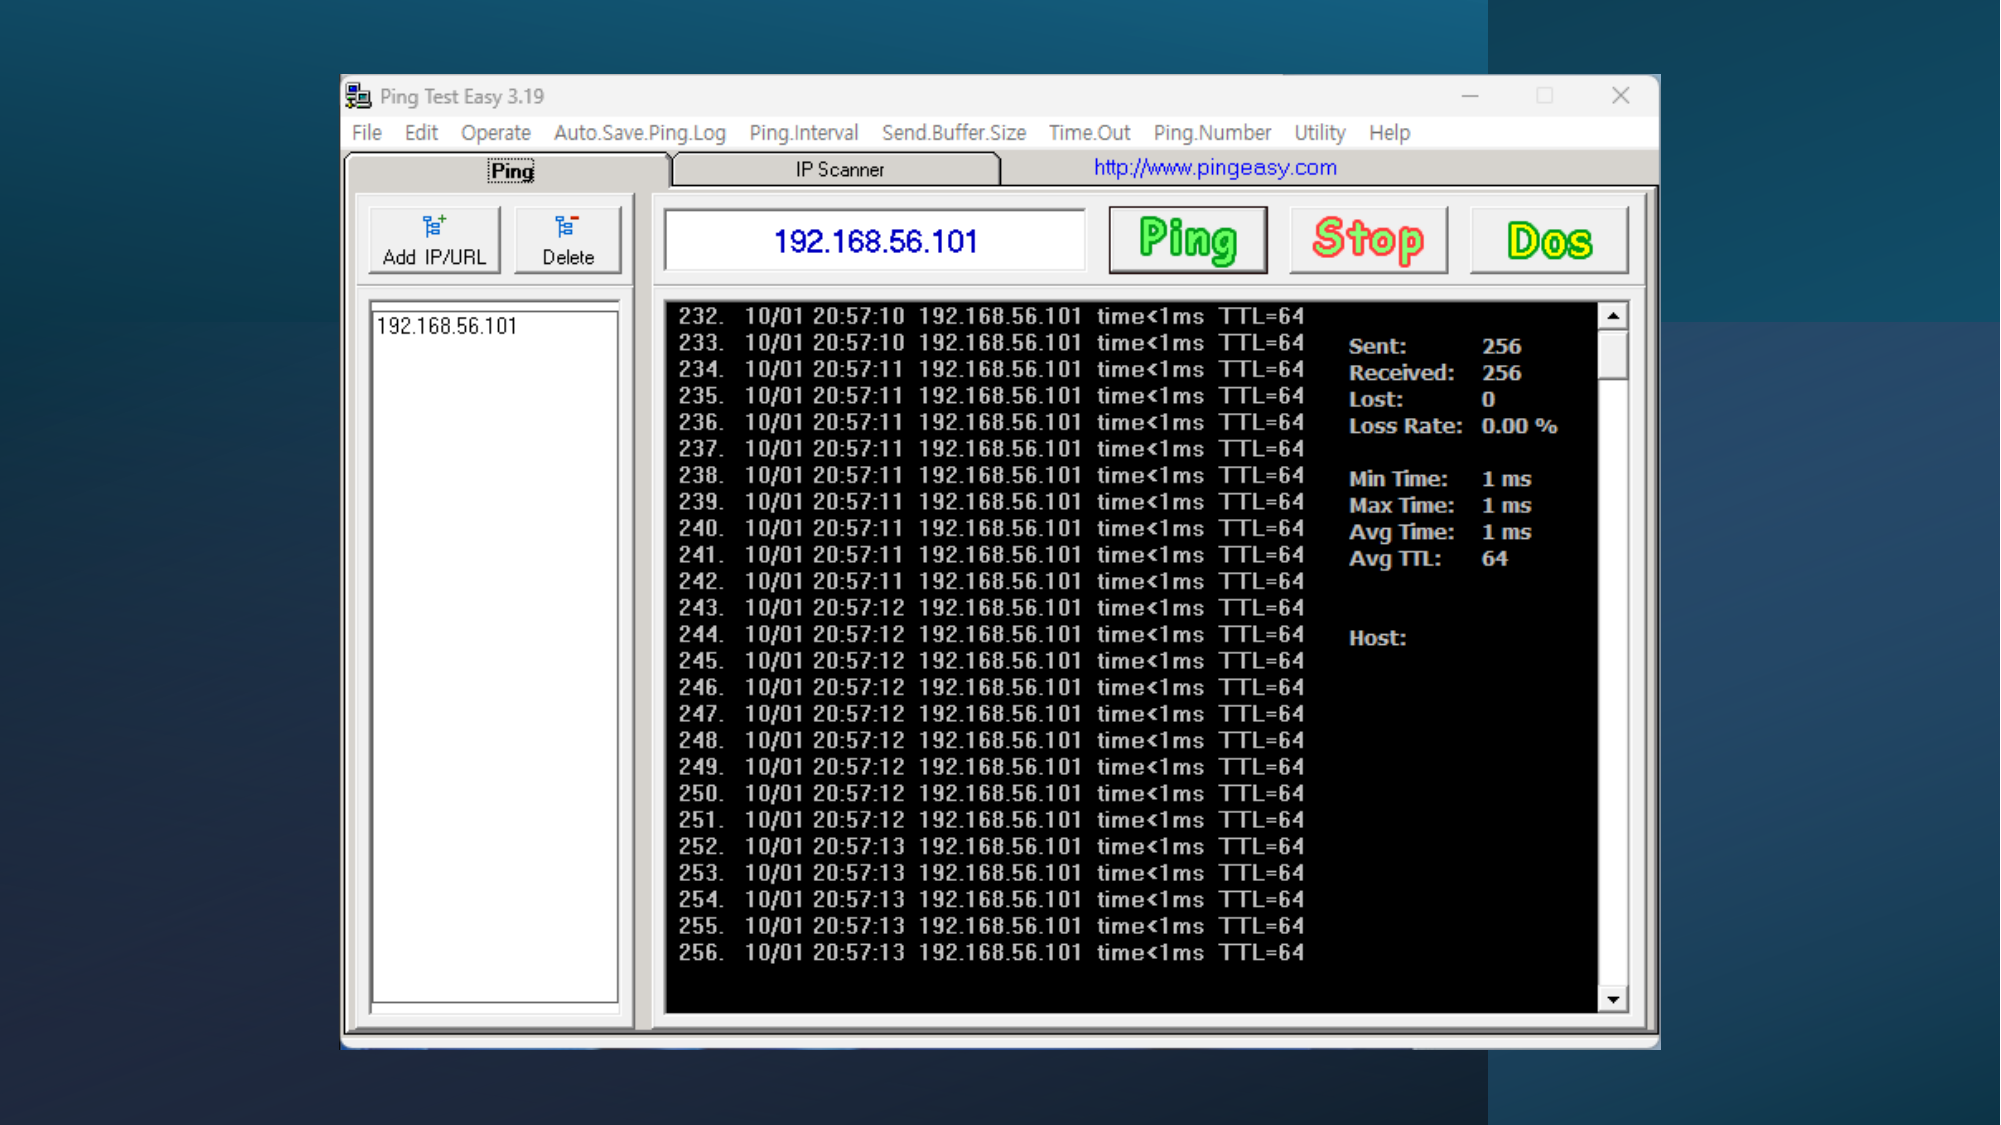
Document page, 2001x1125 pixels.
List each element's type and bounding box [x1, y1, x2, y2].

text_box [1489, 0, 2000, 321]
text_box [0, 0, 1489, 321]
text_box [0, 321, 2000, 1125]
list [338, 74, 1661, 1051]
